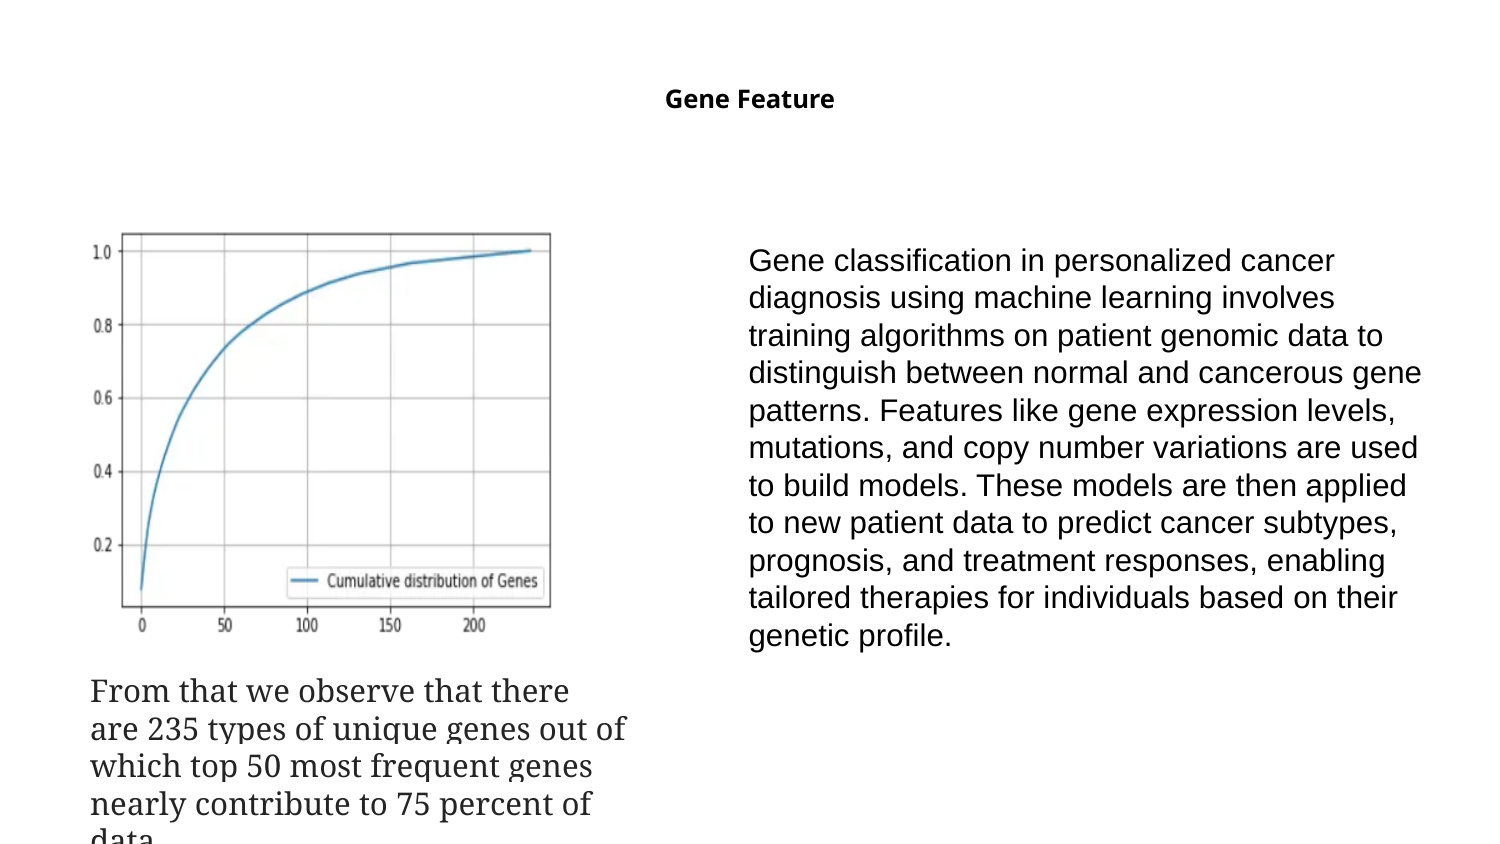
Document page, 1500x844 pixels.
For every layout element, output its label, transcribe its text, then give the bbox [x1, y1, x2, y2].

text_box From that we observe that there are 235 types of unique genes out of which top 50 most frequent genes nearly contribute to 75 percent of data. [74, 656, 642, 836]
title Gene Feature [75, 67, 1425, 129]
list Gene classification in personalized cancer diagnosis using machine learning involves training algorithms on patient genomic data to distinguish between normal and cancerous gene patterns. Features like gene expression levels, mutations, and copy number variations are used to build models. These models are then applied to new patient data to predict cancer subtypes, prognosis, and treatment responses, enabling tailored therapies for individuals based on their genetic profile. [733, 225, 1452, 723]
picture [65, 167, 590, 676]
